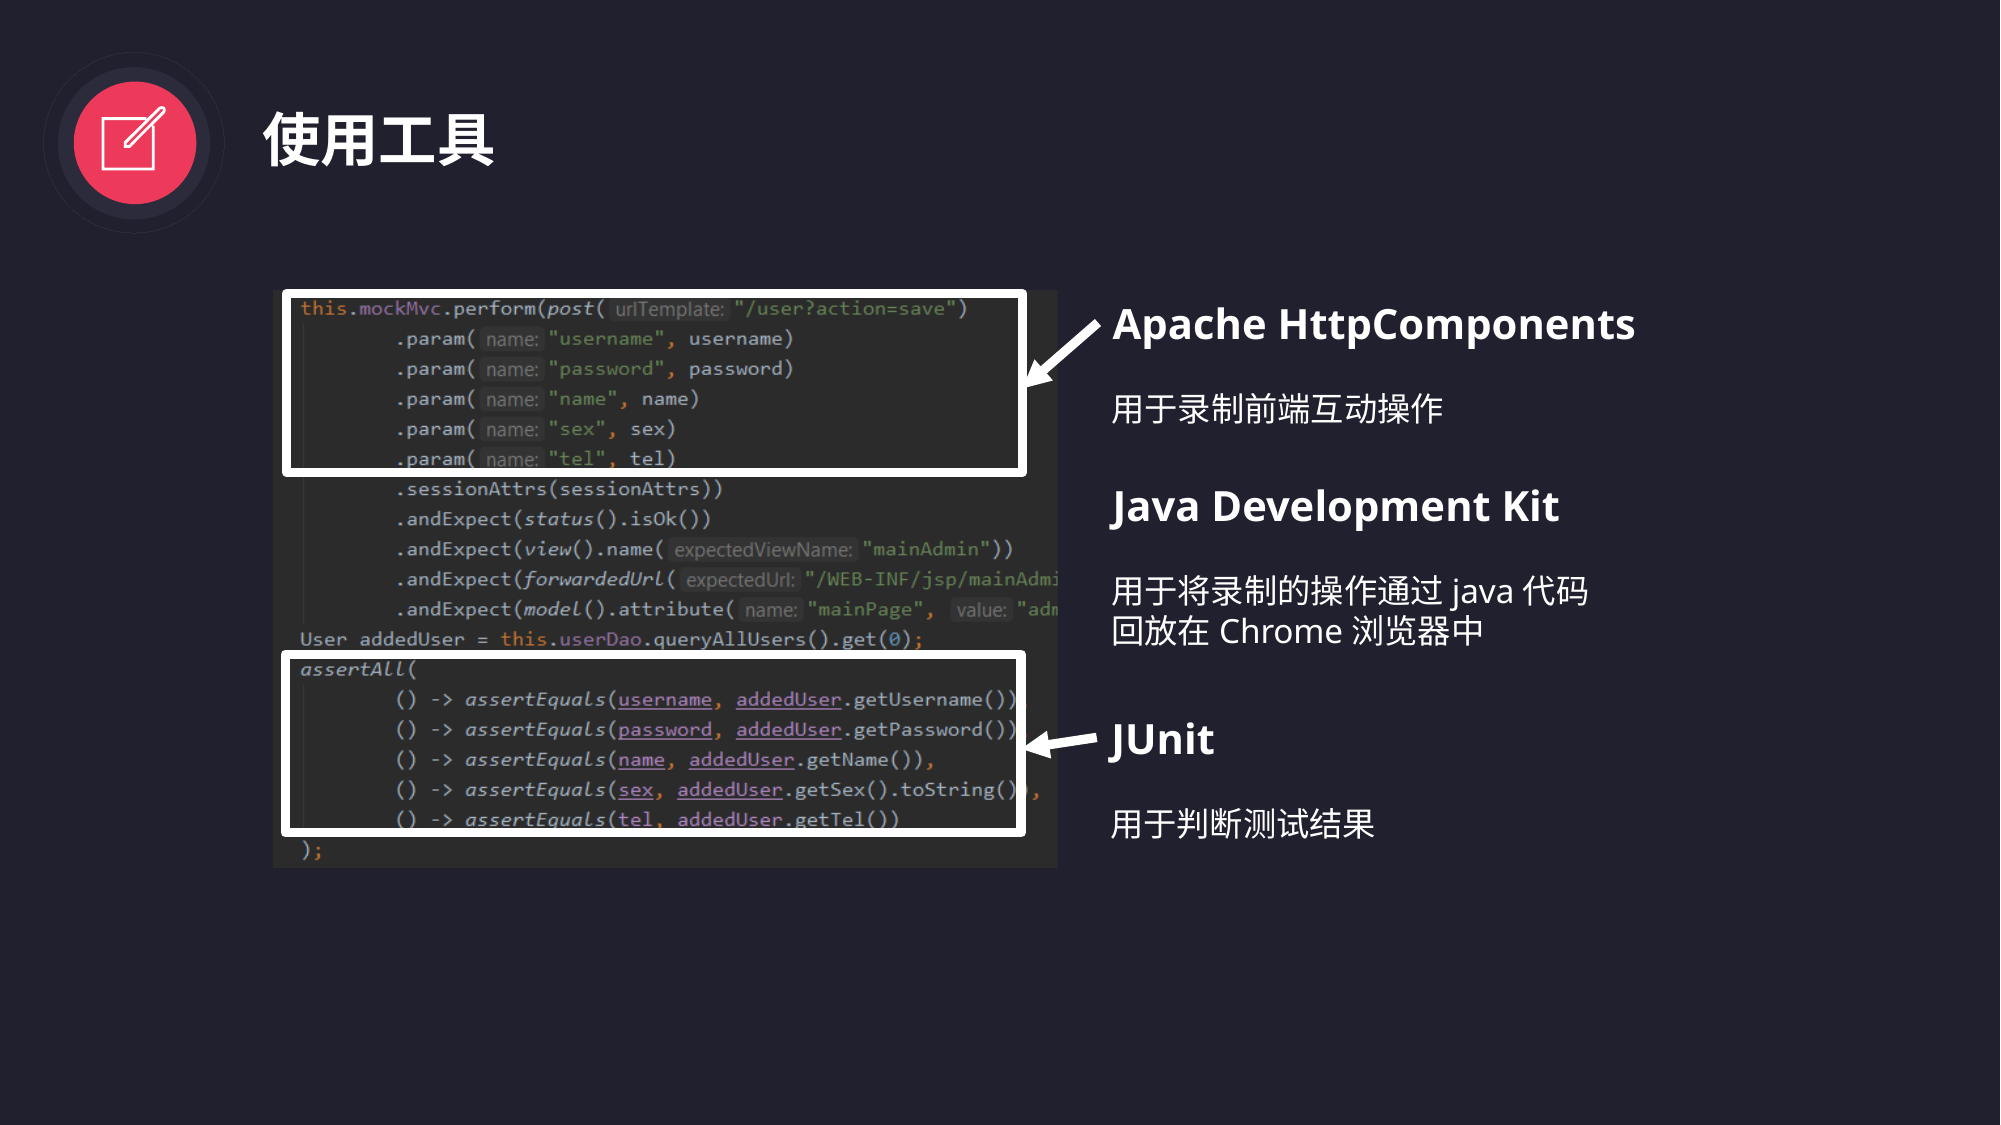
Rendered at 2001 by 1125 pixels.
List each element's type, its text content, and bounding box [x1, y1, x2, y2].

text_box 使用工具 [247, 95, 593, 181]
text_box Java Development Kit [1097, 472, 1612, 538]
text_box 用于判断测试结果 [1095, 795, 1666, 851]
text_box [1021, 737, 1097, 749]
picture [272, 290, 1058, 868]
text_box [73, 81, 197, 205]
text_box 用于将录制的操作通过java代码回放在Chrome浏览器中 [1096, 562, 1612, 658]
text_box 用于录制前端互动操作 [1096, 380, 1571, 436]
text_box Apache HttpComponents [1097, 290, 1667, 355]
text_box [101, 106, 166, 171]
text_box [57, 67, 211, 220]
text_box JUnit [1096, 705, 1325, 770]
text_box [43, 52, 225, 234]
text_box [1022, 322, 1098, 389]
